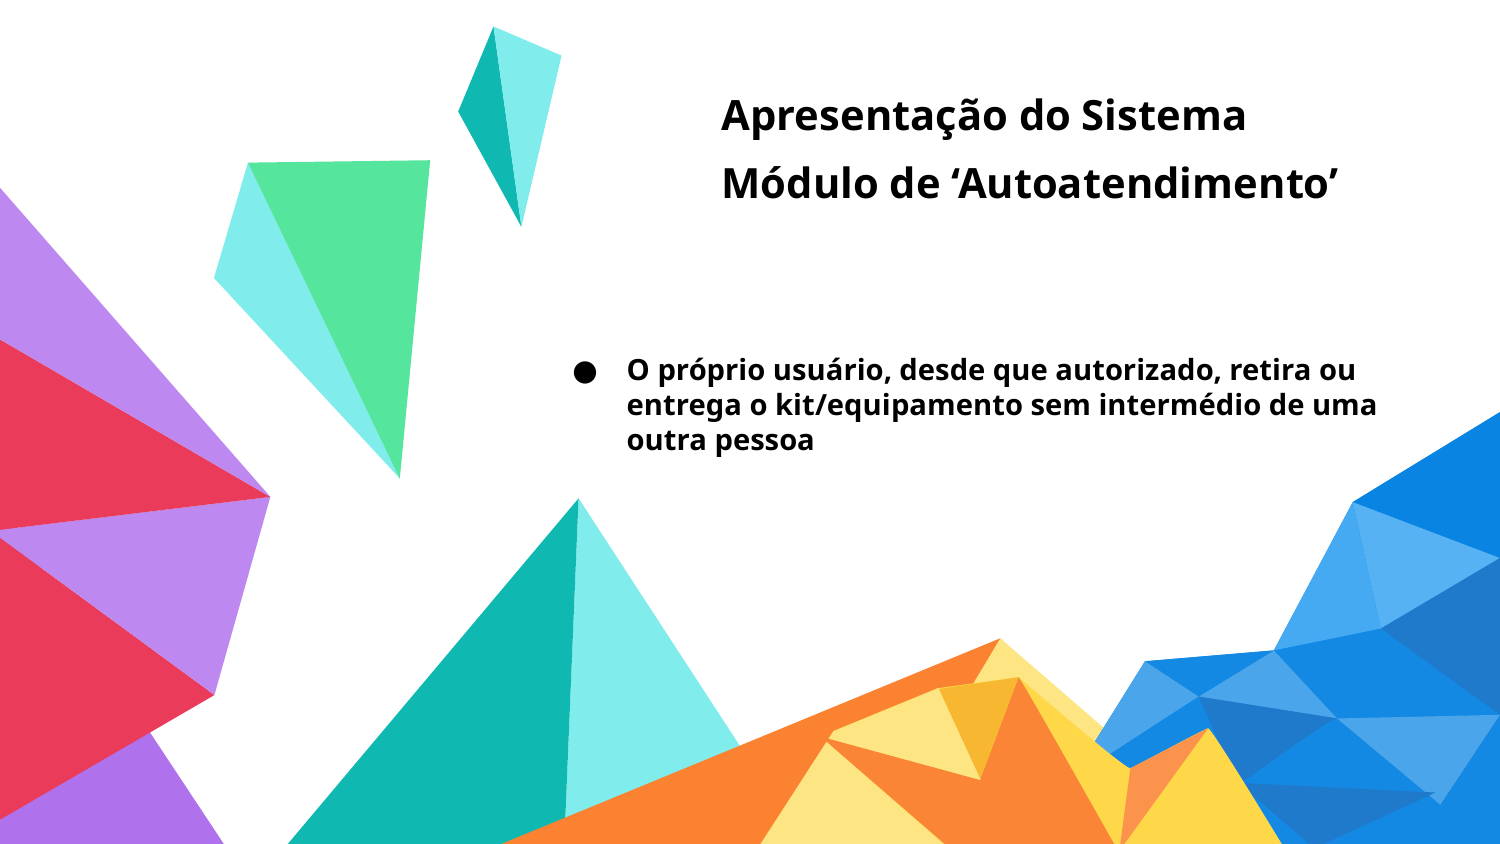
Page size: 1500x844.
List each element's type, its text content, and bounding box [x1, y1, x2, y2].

subtitle O próprio usuário, desde que autorizado, retira ou entrega o kit/equipamento sem intermédio de uma outra pessoa [536, 336, 1418, 432]
title Módulo de ‘Autoatendimento’ [706, 154, 1430, 222]
title Apresentação do Sistema [706, 59, 1338, 154]
